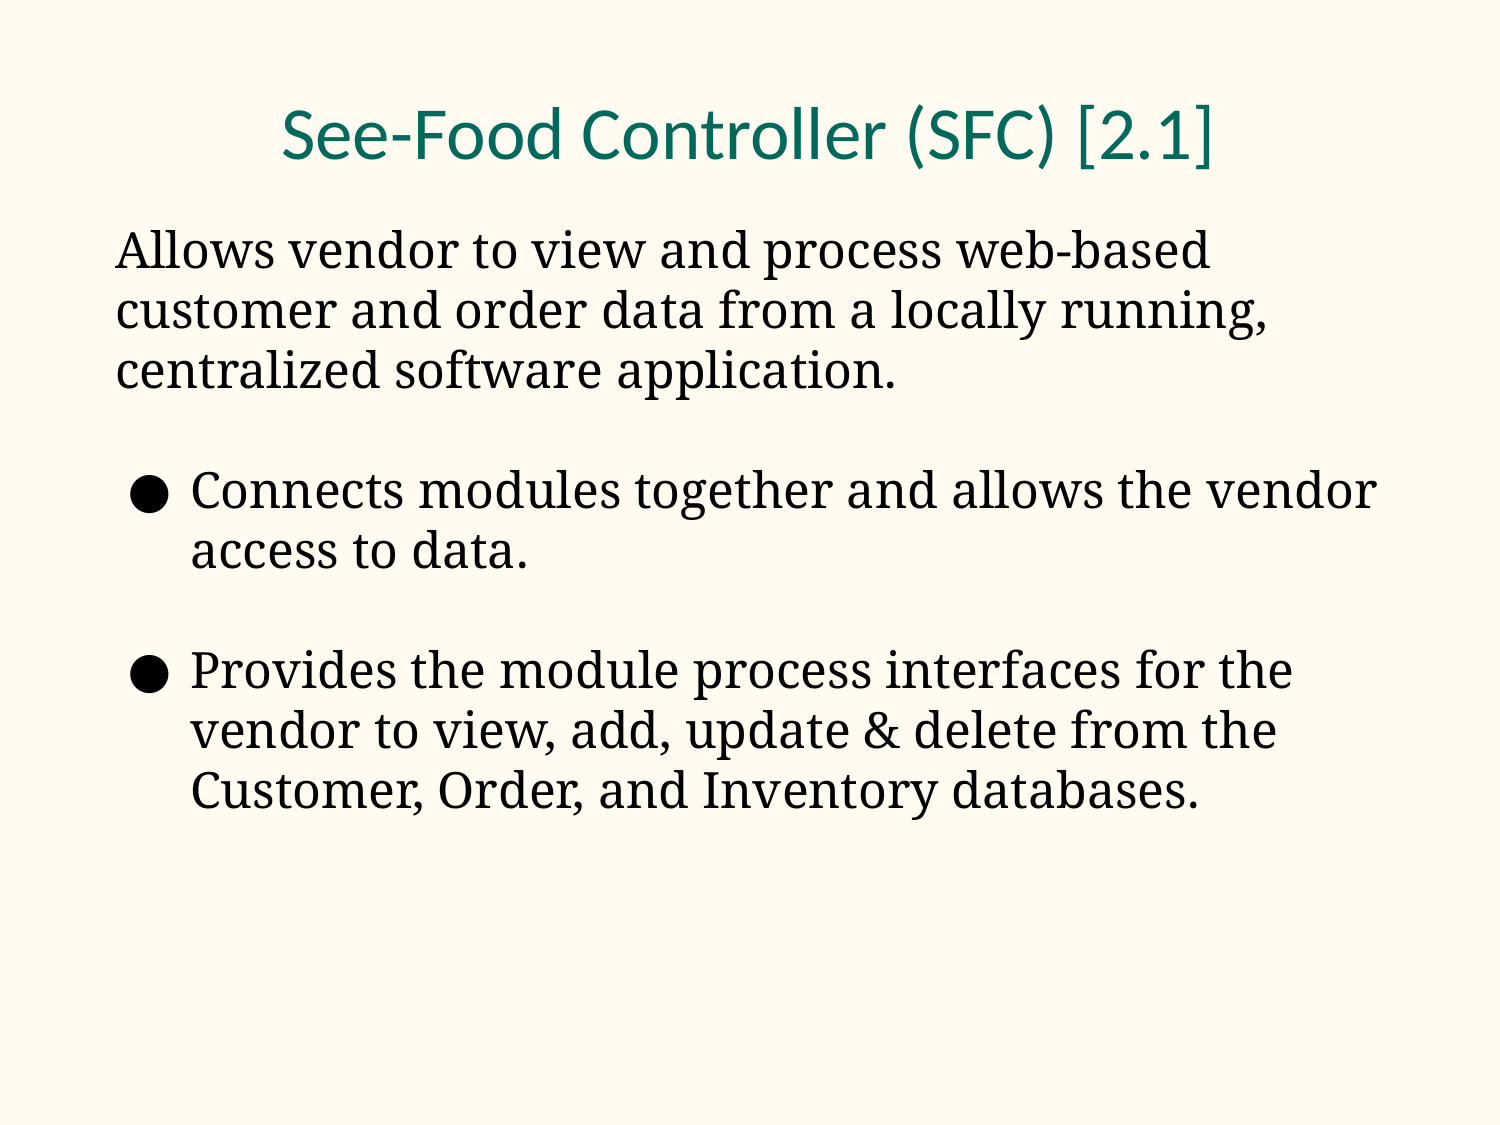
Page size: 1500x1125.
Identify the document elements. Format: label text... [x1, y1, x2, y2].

title See-Food Controller (SFC) [2.1] [50, 69, 1448, 204]
text_box Allows vendor to view and process web-based customer and order data from a locally running, centralized software application. Connects modules together and allows the vendor access to data. Provides the module process interfaces for the vendor to view, add, update & delete from the Customer, Order, and Inventory databases. [100, 203, 1398, 1056]
